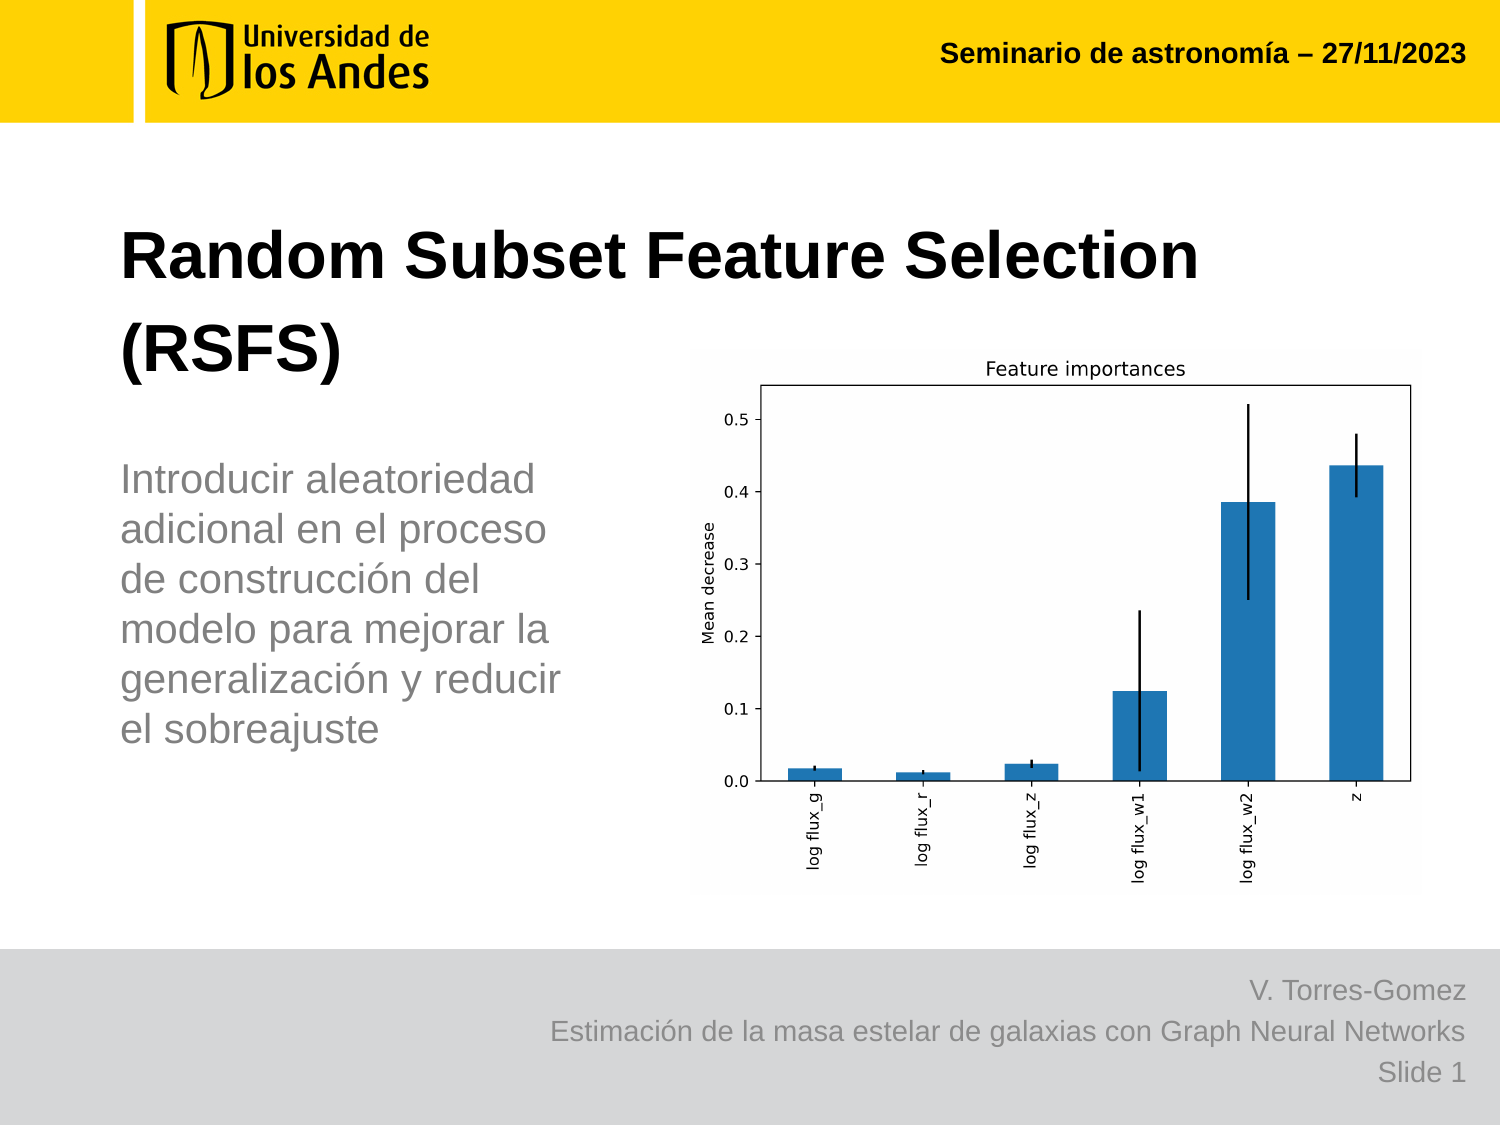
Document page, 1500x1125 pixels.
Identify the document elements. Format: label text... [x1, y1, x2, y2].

text_box Introducir aleatoriedad adicional en el proceso de construcción del modelo para mejorar la generalización y reducir el sobreajuste [105, 444, 608, 760]
text_box Random Subset Feature Selection (RSFS) [105, 204, 1385, 393]
subtitle V. Torres-Gomez Estimación de la masa estelar de galaxias con Graph Neural Networks Slide 1 [289, 964, 1483, 1102]
title Seminario de astronomía – 27/11/2023 [720, 27, 1483, 76]
picture [0, 0, 1500, 949]
